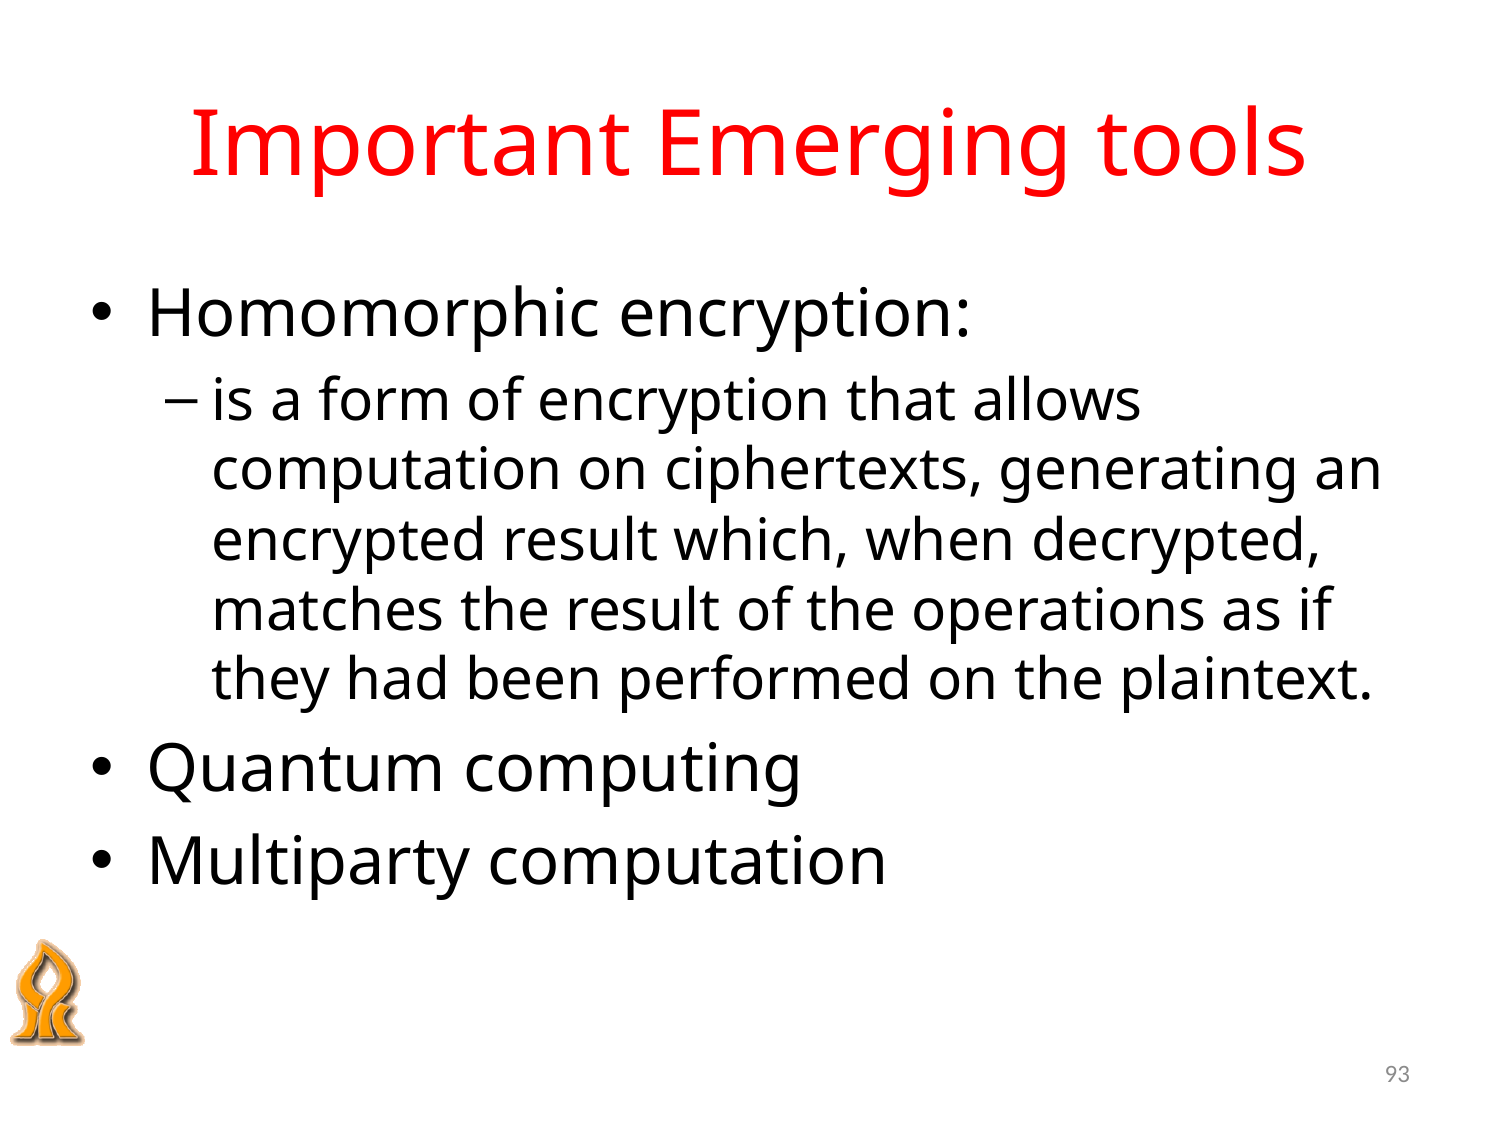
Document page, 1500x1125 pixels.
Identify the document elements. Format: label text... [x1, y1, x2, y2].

list Homomorphic encryption: is a form of encryption that allows computation on ciphertexts, generating an encrypted result which, when decrypted, matches the result of the operations as if they had been performed on the plaintext. Quantum computing Multiparty computation [75, 262, 1425, 1005]
slide_number 93 [1074, 1042, 1425, 1103]
picture [10, 939, 85, 1046]
title Important Emerging tools [75, 45, 1425, 233]
